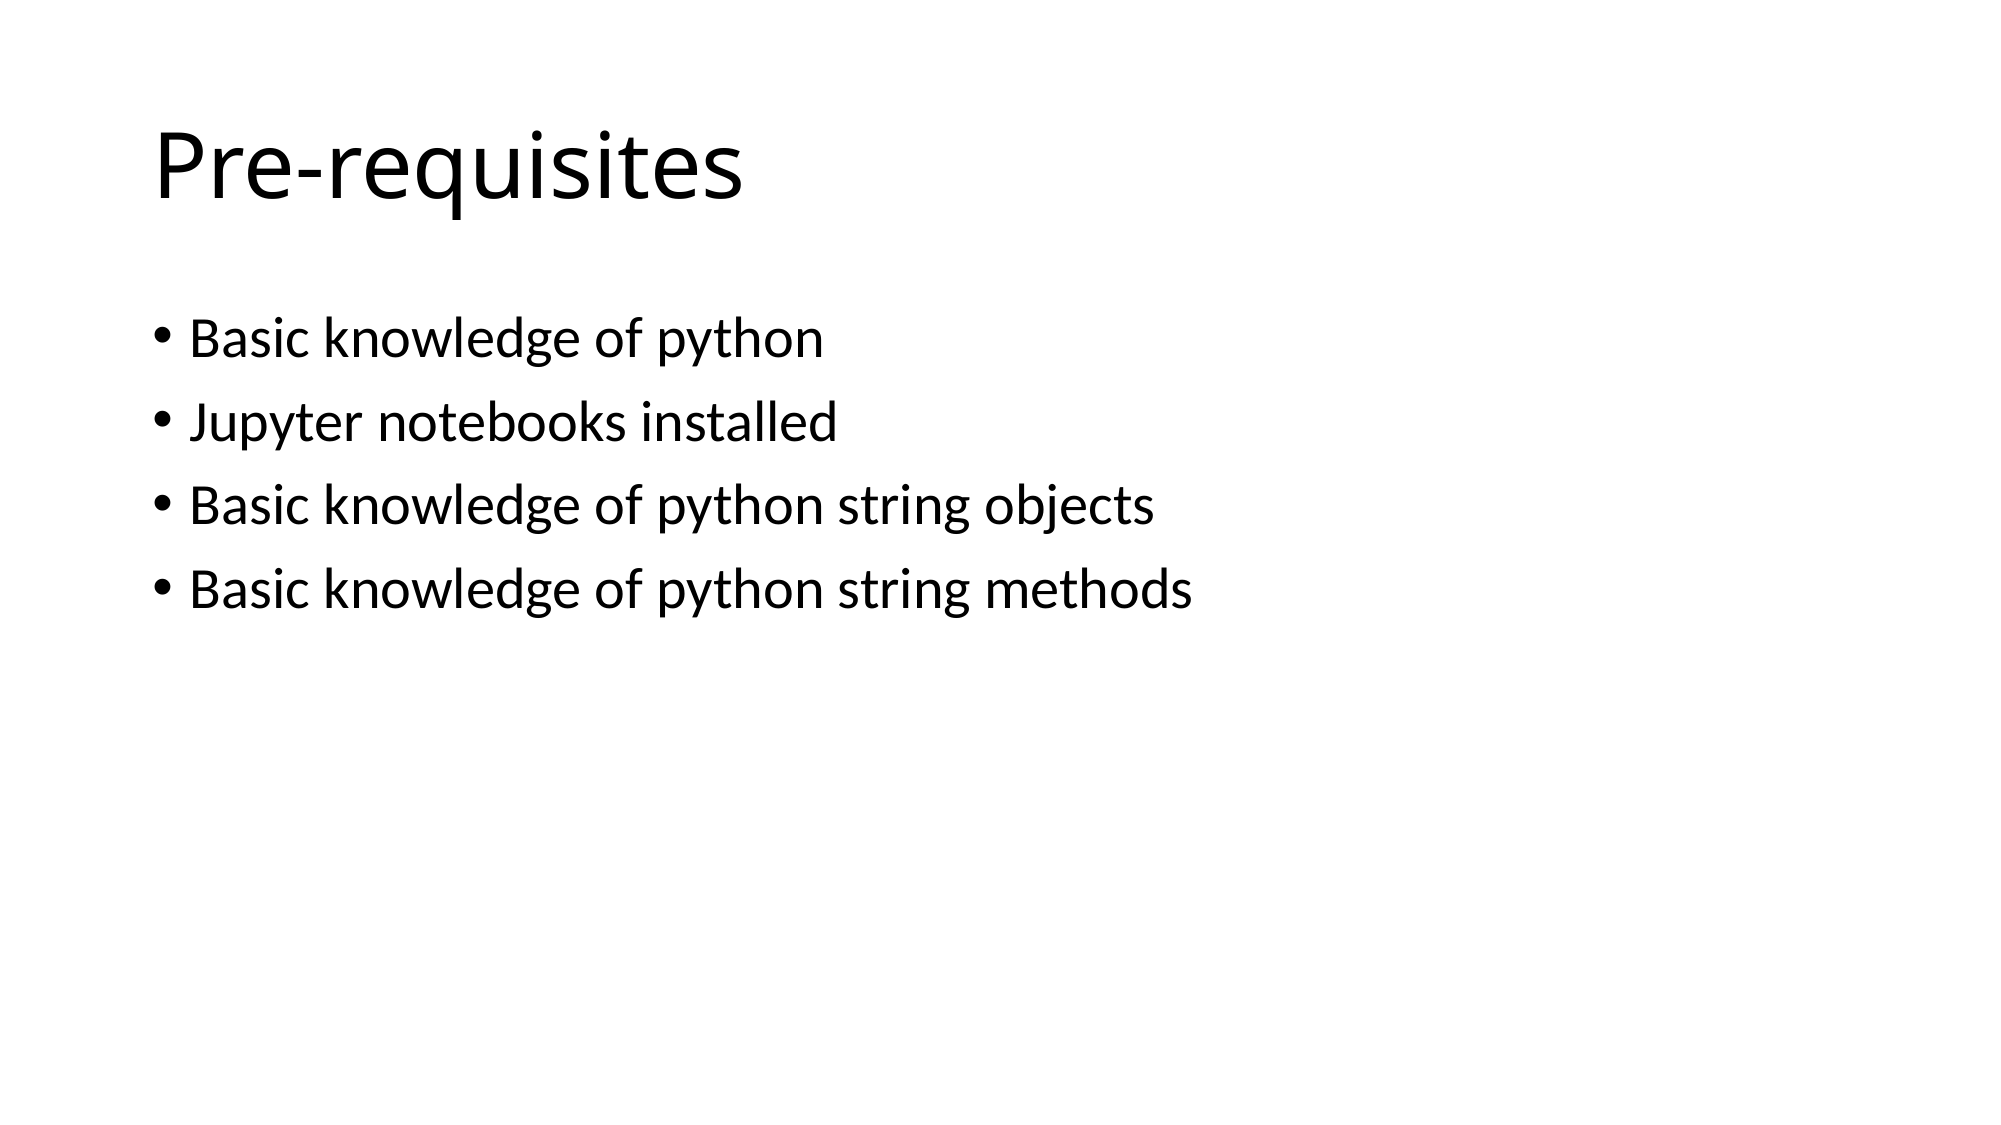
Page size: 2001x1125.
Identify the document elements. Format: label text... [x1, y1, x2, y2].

list Basic knowledge of python Jupyter notebooks installed Basic knowledge of python string objects Basic knowledge of python string methods [137, 299, 1863, 1014]
title Pre-requisites [137, 59, 1863, 278]
